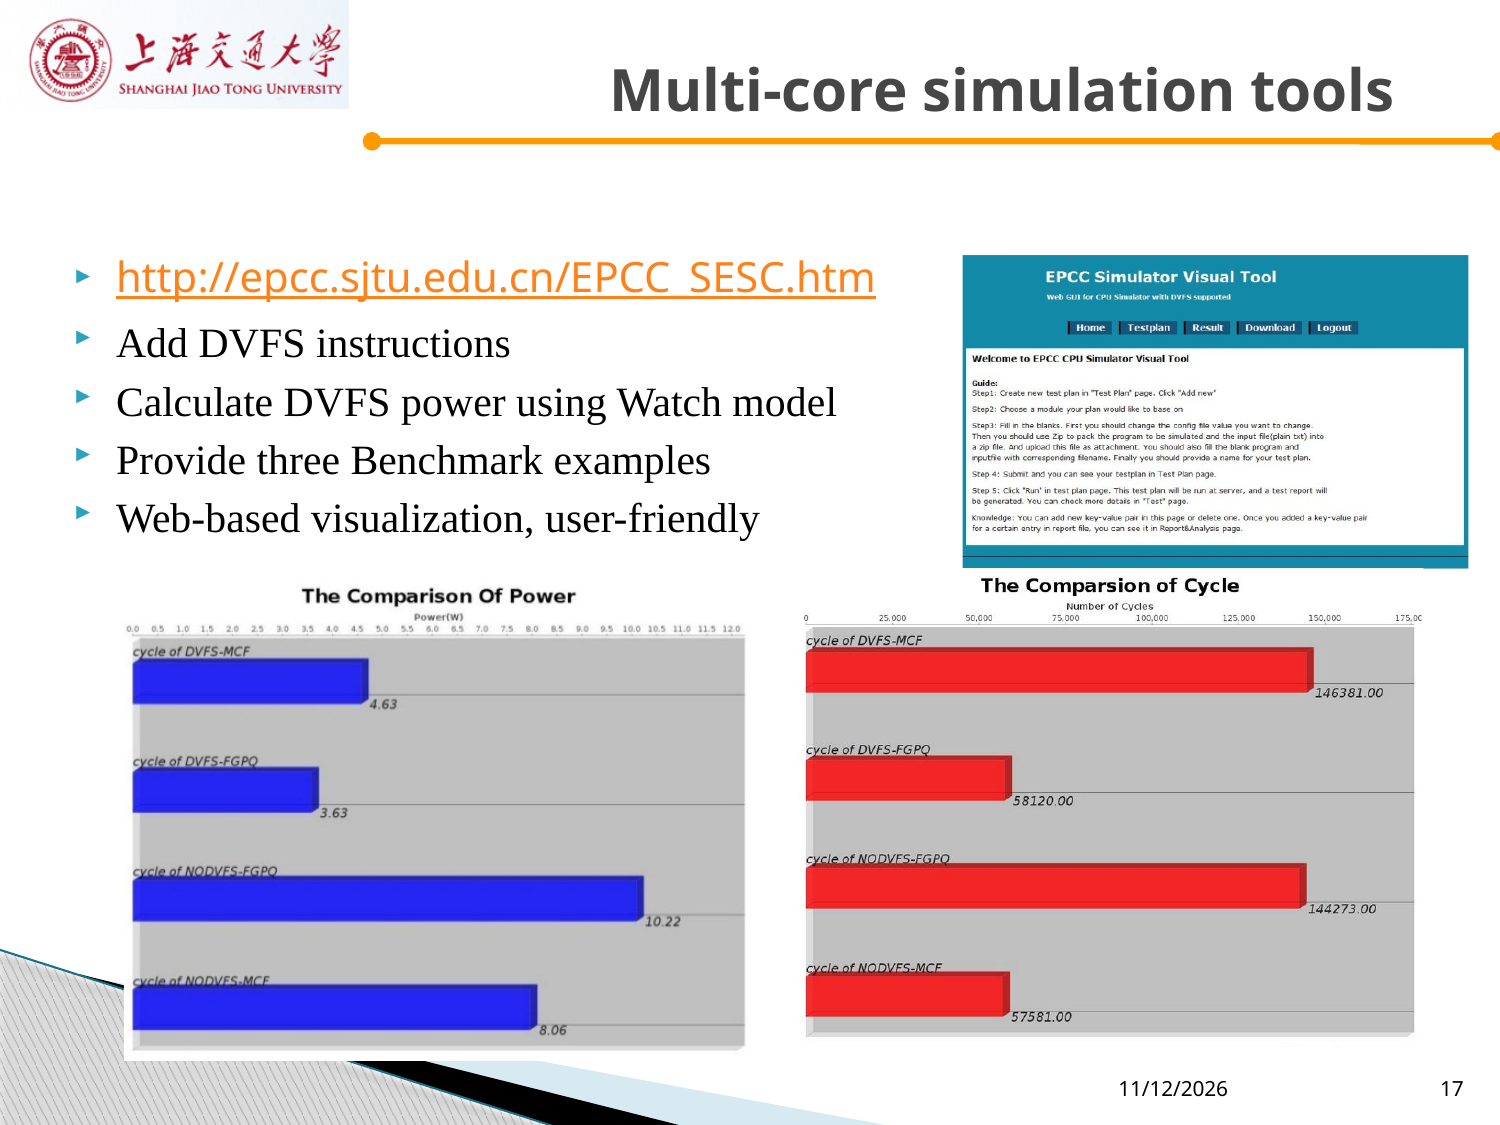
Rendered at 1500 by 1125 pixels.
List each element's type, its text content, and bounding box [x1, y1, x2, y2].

list http://epcc.sjtu.edu.cn/EPCC_SESC.htm Add DVFS instructions Calculate DVFS power using Watch model Provide three Benchmark examples Web-based visualization, user-friendly [41, 243, 1392, 986]
picture [962, 255, 1469, 555]
picture [790, 558, 1469, 1048]
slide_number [1103, 1058, 1418, 1112]
text_box [365, 135, 1500, 148]
slide_number 17 [1418, 1051, 1479, 1112]
picture [123, 579, 751, 1061]
picture [0, 0, 349, 110]
title Multi-core simulation tools [259, 40, 1410, 136]
